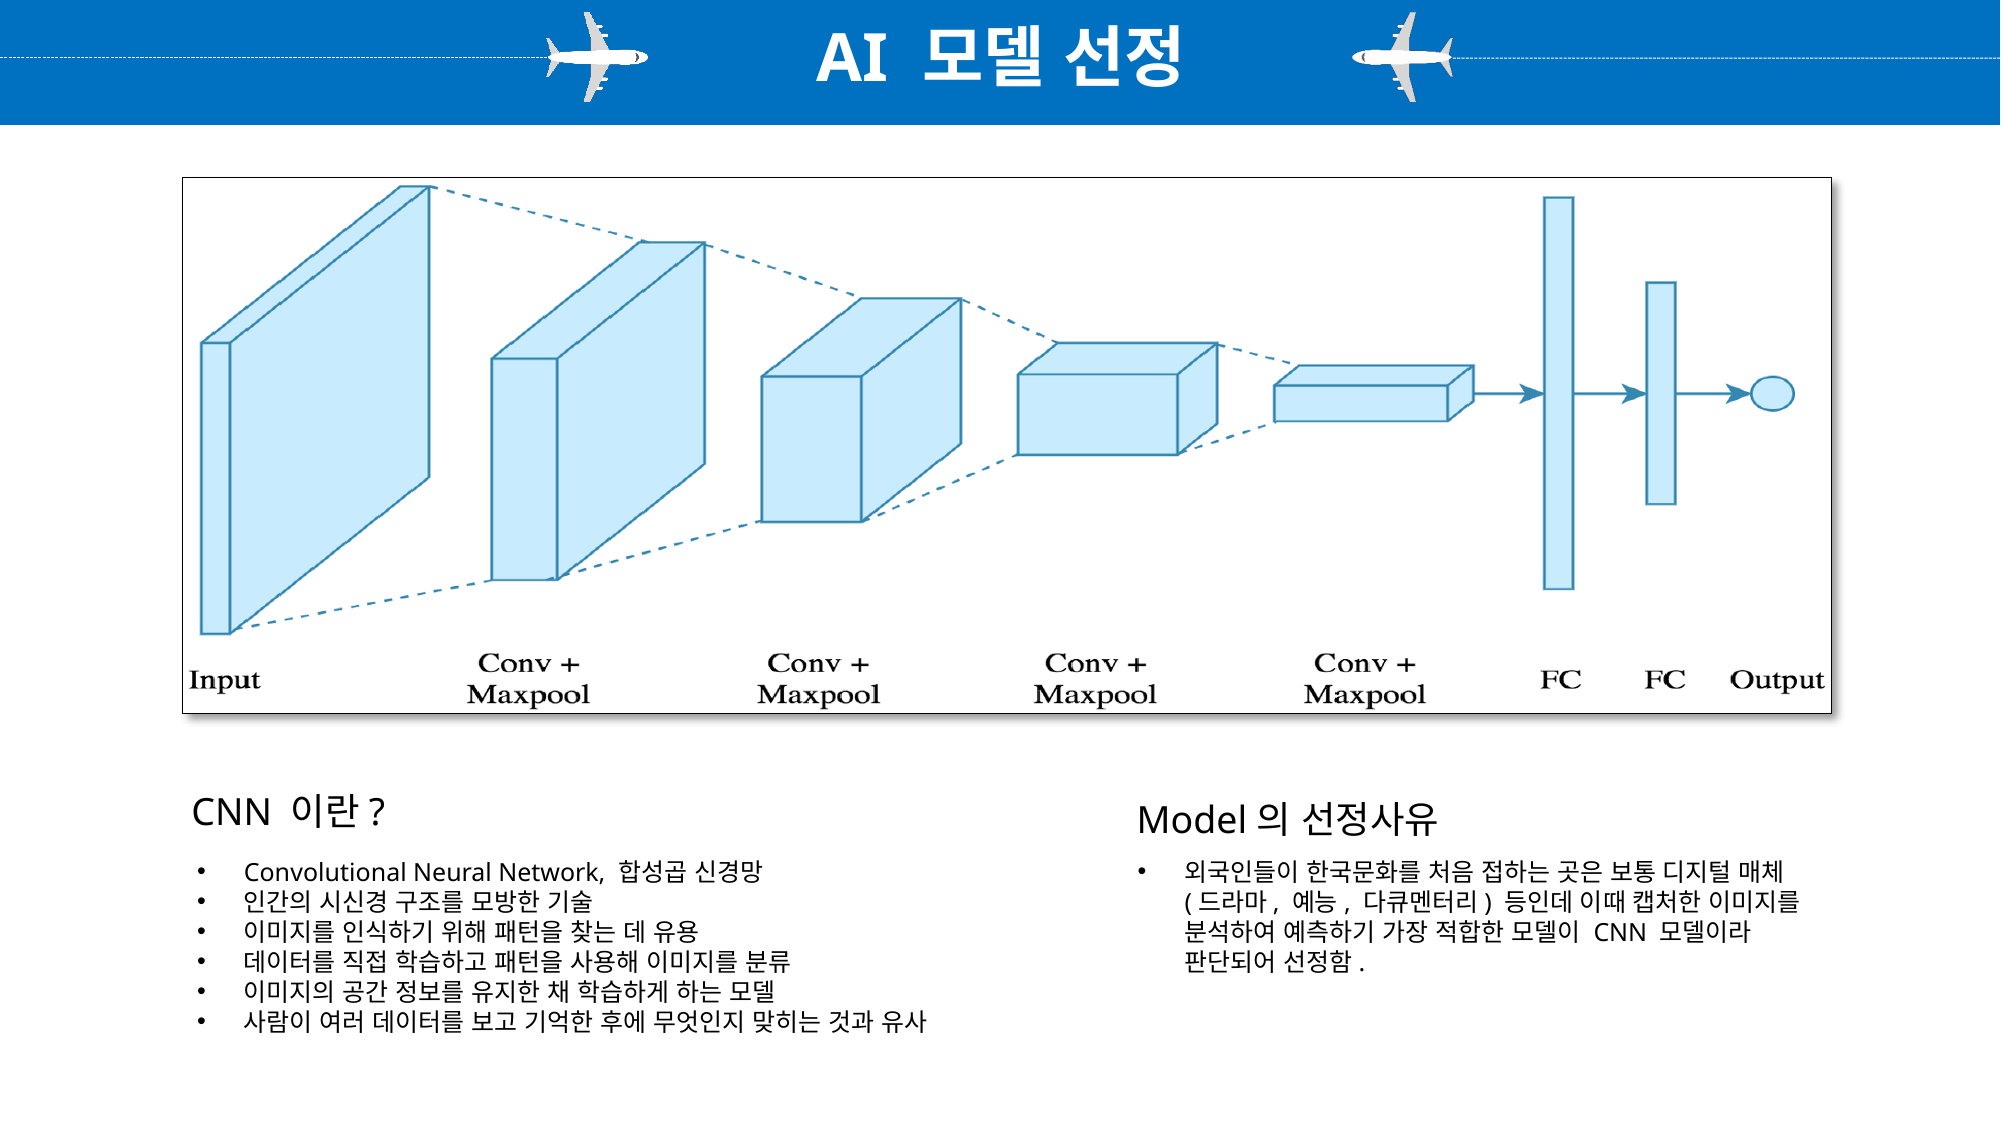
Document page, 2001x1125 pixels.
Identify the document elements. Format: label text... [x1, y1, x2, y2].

text_box 외국인들이 한국문화를 처음 접하는 곳은 보통 디지털 매체(드라마, 예능, 다큐멘터리) 등인데 이때 캡처한 이미지를 분석하여 예측하기 가장 적합한 모델이 CNN 모델이라 판단되어 선정함. [1122, 848, 1832, 984]
picture [546, 12, 648, 102]
text_box CNN 이란? [176, 781, 400, 841]
text_box Model의 선정사유 [1121, 788, 1454, 848]
picture [1353, 13, 1453, 102]
text_box Convolutional Neural Network, 합성곱 신경망 인간의 시신경 구조를 모방한 기술 이미지를 인식하기 위해 패턴을 찾는 데 유용 데이터를 직접 학습하고 패턴을 사용해 이미지를 분류 이미지의 공간 정보를 유지한 채 학습하게 하는 모델 사람이 여러 데이터를 보고 기억한 후에 무엇인지 맞히는 것과 유사 [182, 848, 1189, 1044]
text_box AI 모델 선정 [685, 7, 1319, 103]
picture [182, 177, 1832, 714]
